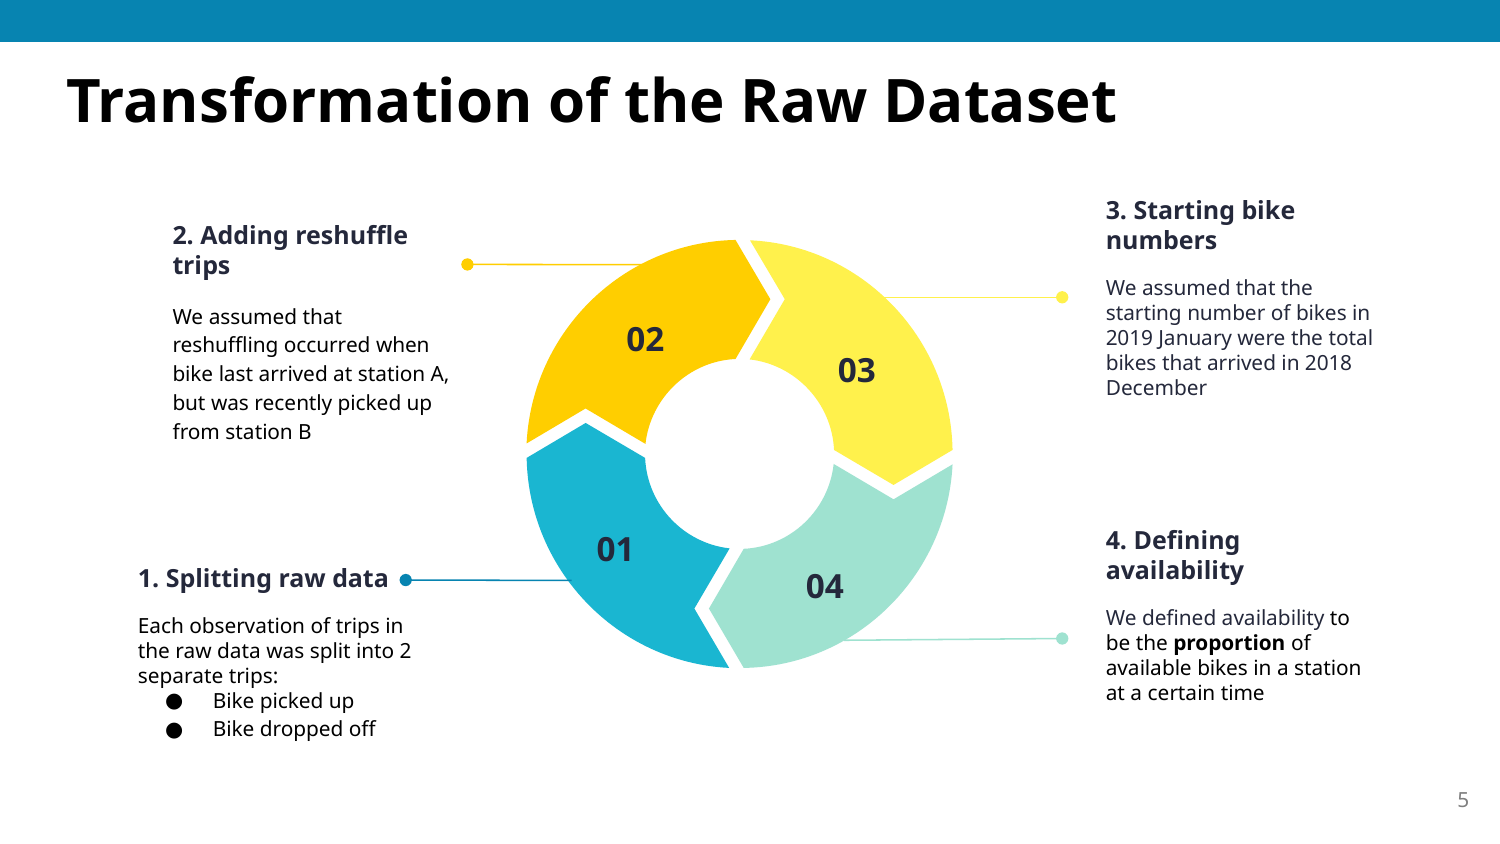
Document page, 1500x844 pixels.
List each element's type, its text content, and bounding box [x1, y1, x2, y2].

slide_number ‹#› [1394, 769, 1484, 834]
text_box [0, 0, 1500, 42]
title Transformation of the Raw Dataset [51, 48, 1449, 151]
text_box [122, 183, 1395, 789]
